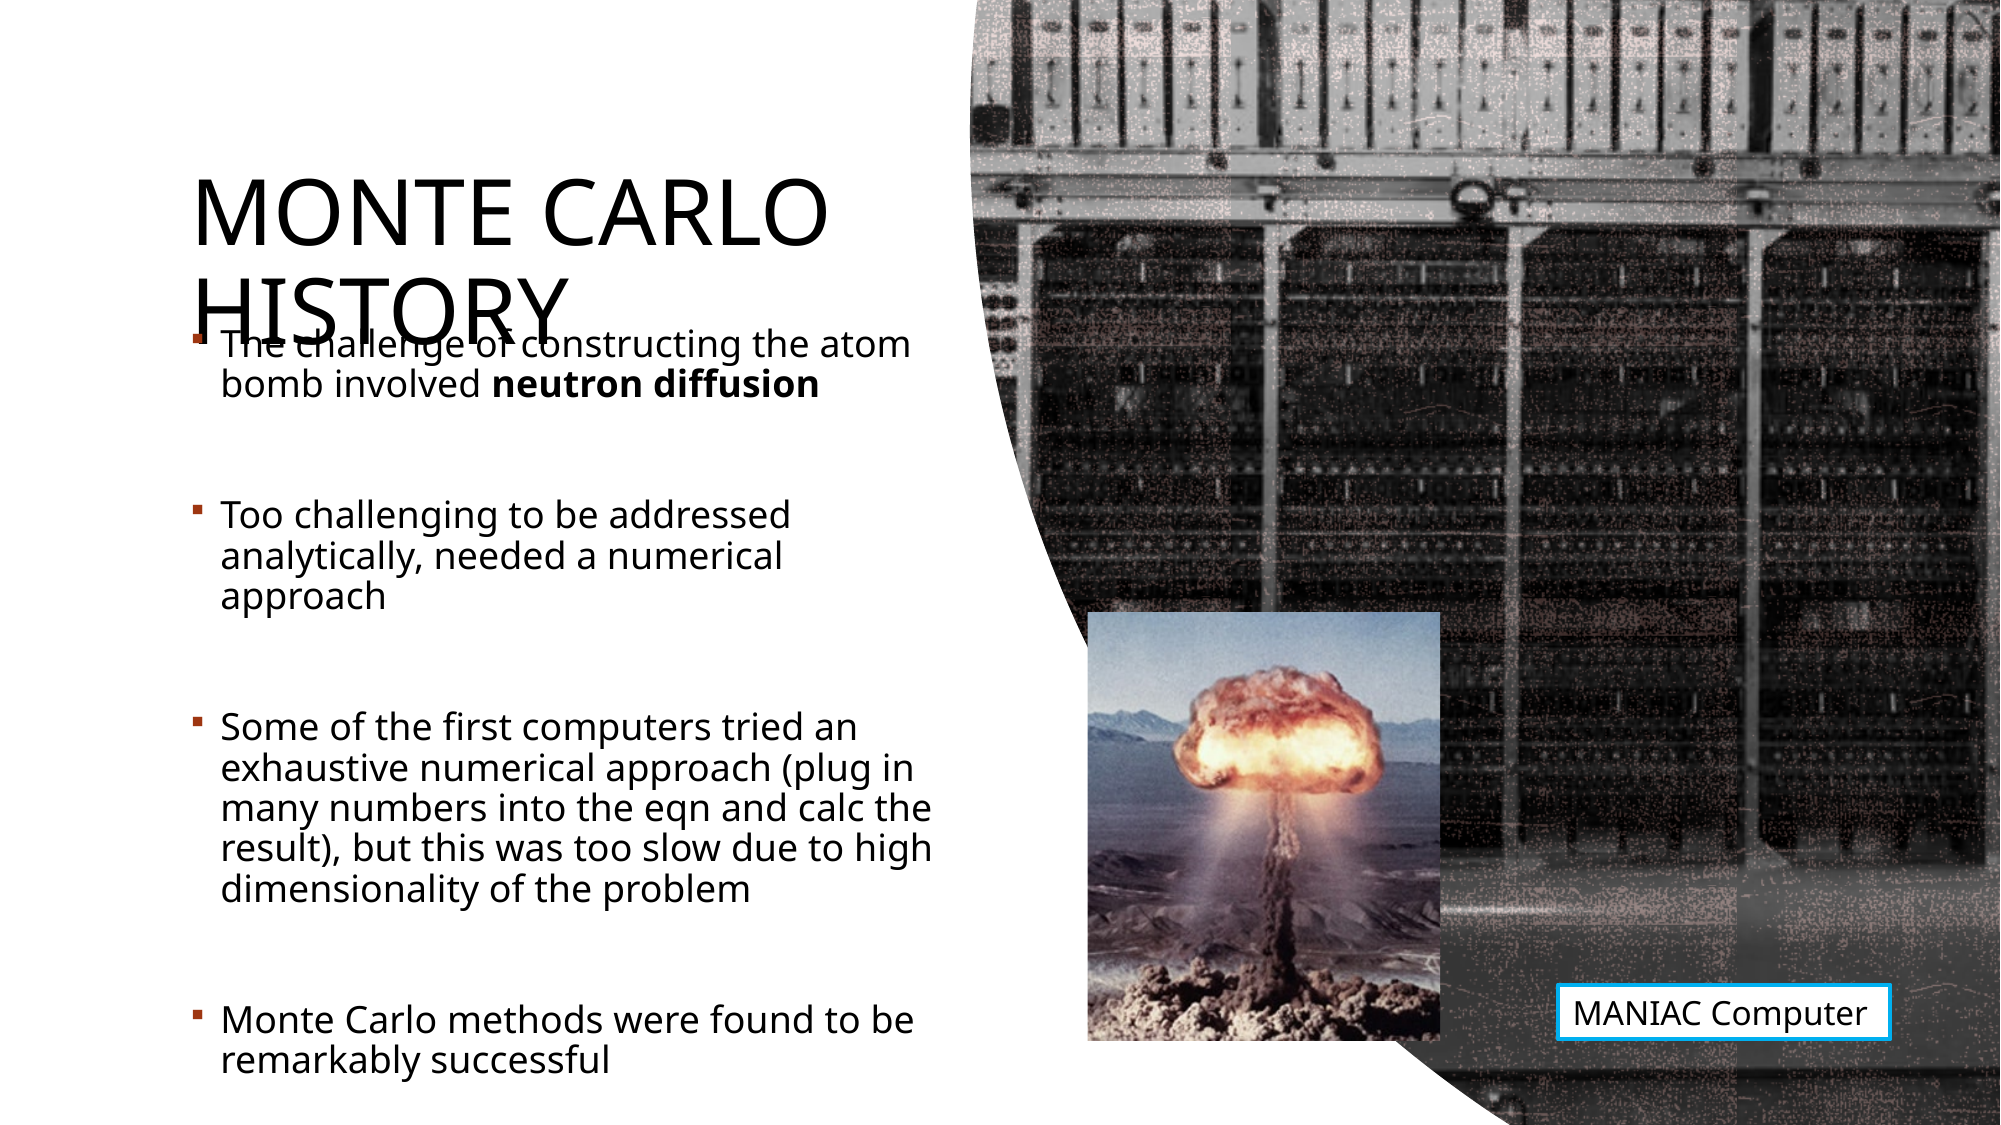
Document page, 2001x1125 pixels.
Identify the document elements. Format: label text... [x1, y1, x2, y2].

list The challenge of constructing the atom bomb involved neutron diffusion Too challenging to be addressed analytically, needed a numerical approach Some of the first computers tried an exhaustive numerical approach (plug in many numbers into the eqn and calc the result), but this was too slow due to high dimensionality of the problem Monte Carlo methods were found to be remarkably successful [175, 317, 952, 907]
title Monte carlo history [175, 130, 952, 317]
picture [973, 3, 1996, 1123]
